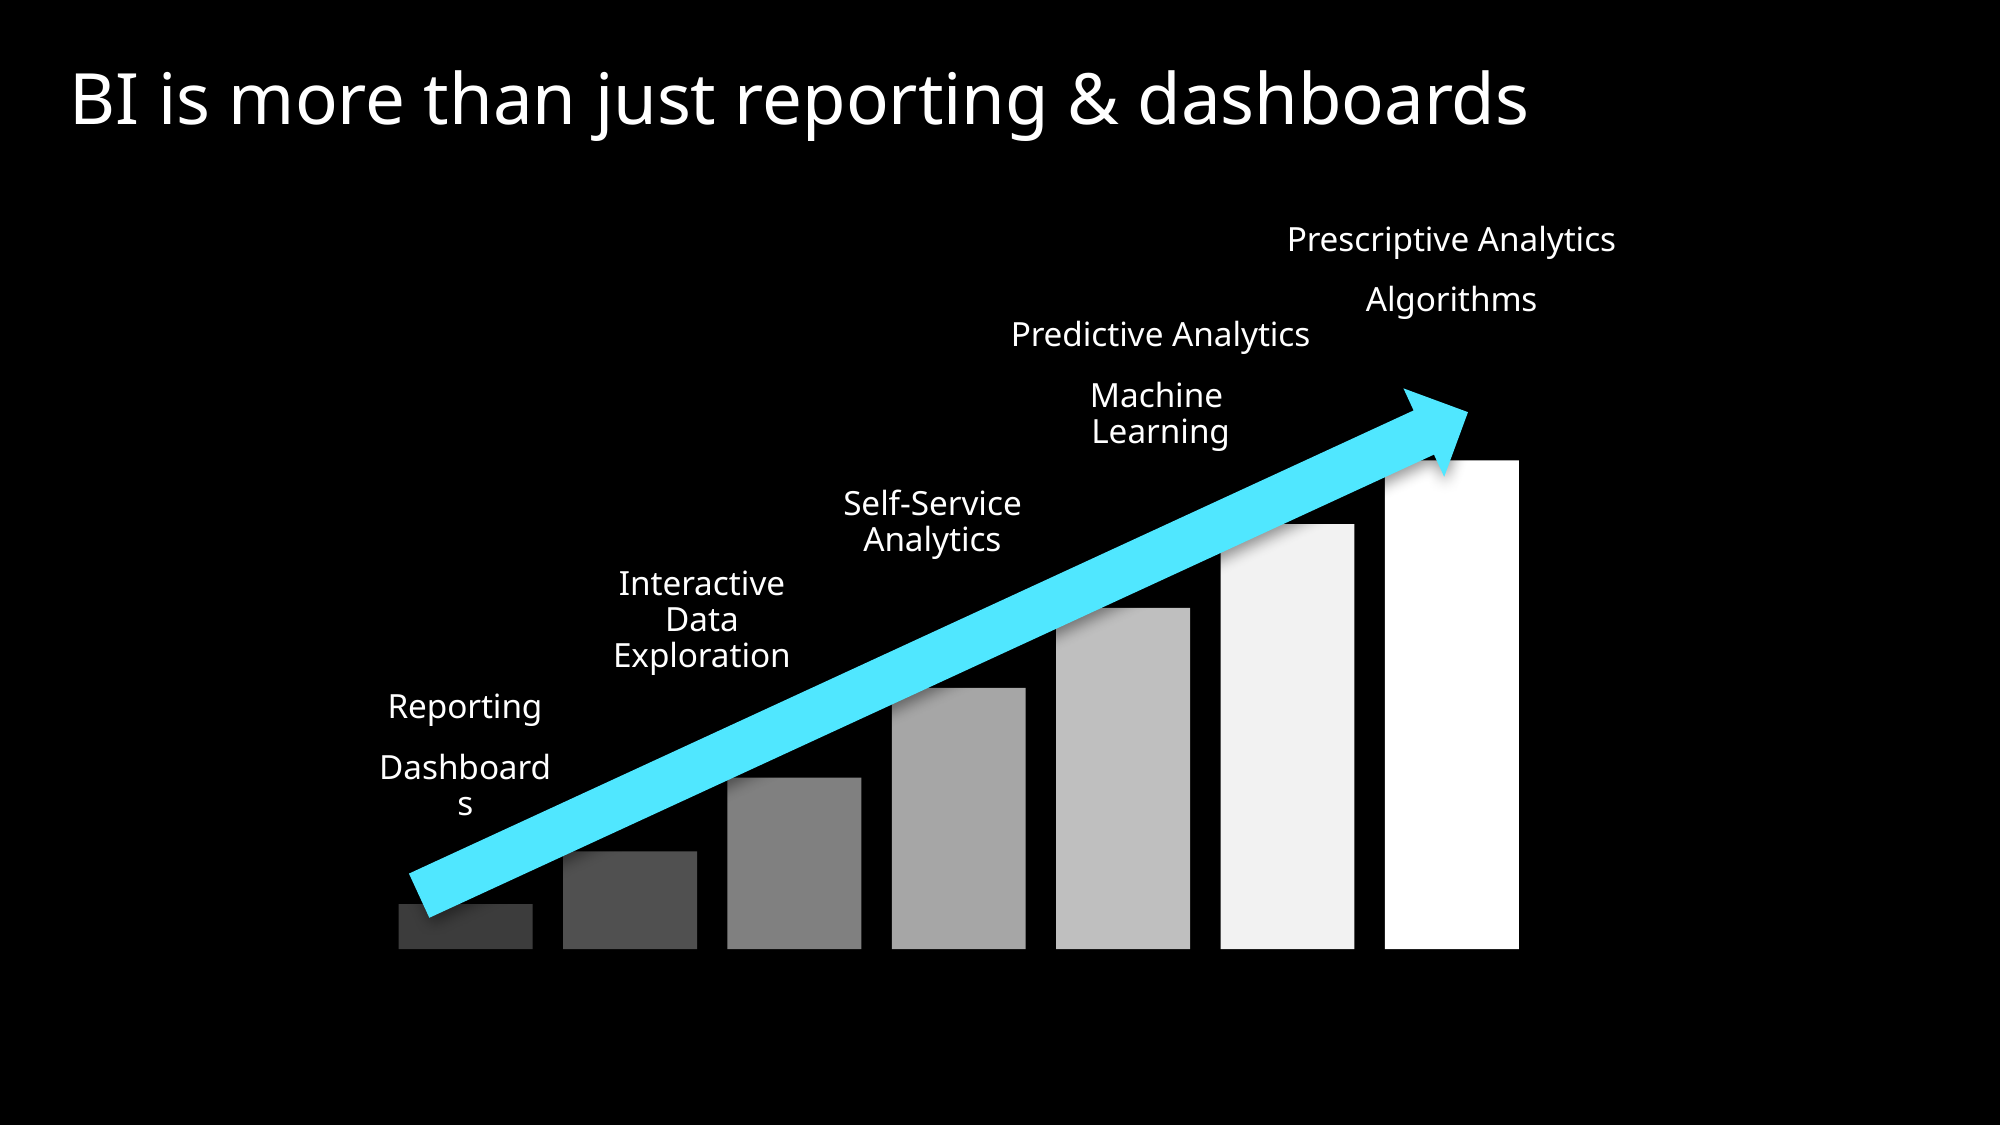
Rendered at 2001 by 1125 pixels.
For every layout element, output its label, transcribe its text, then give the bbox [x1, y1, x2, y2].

text_box [727, 777, 862, 950]
text_box [1220, 523, 1355, 950]
text_box Prescriptive Analytics Algorithms [1253, 198, 1651, 344]
title BI is more than just reporting & dashboards [69, 36, 1930, 161]
text_box [1055, 607, 1191, 950]
text_box Predictive Analytics Machine Learning [977, 294, 1345, 475]
text_box Interactive Data Exploration [564, 542, 840, 699]
text_box [1384, 460, 1520, 950]
text_box [398, 903, 533, 950]
text_box [408, 387, 1469, 919]
text_box [891, 687, 1026, 950]
text_box Reporting Dashboards [342, 666, 589, 847]
text_box [562, 851, 698, 950]
text_box Self-Service Analytics [809, 462, 1056, 583]
